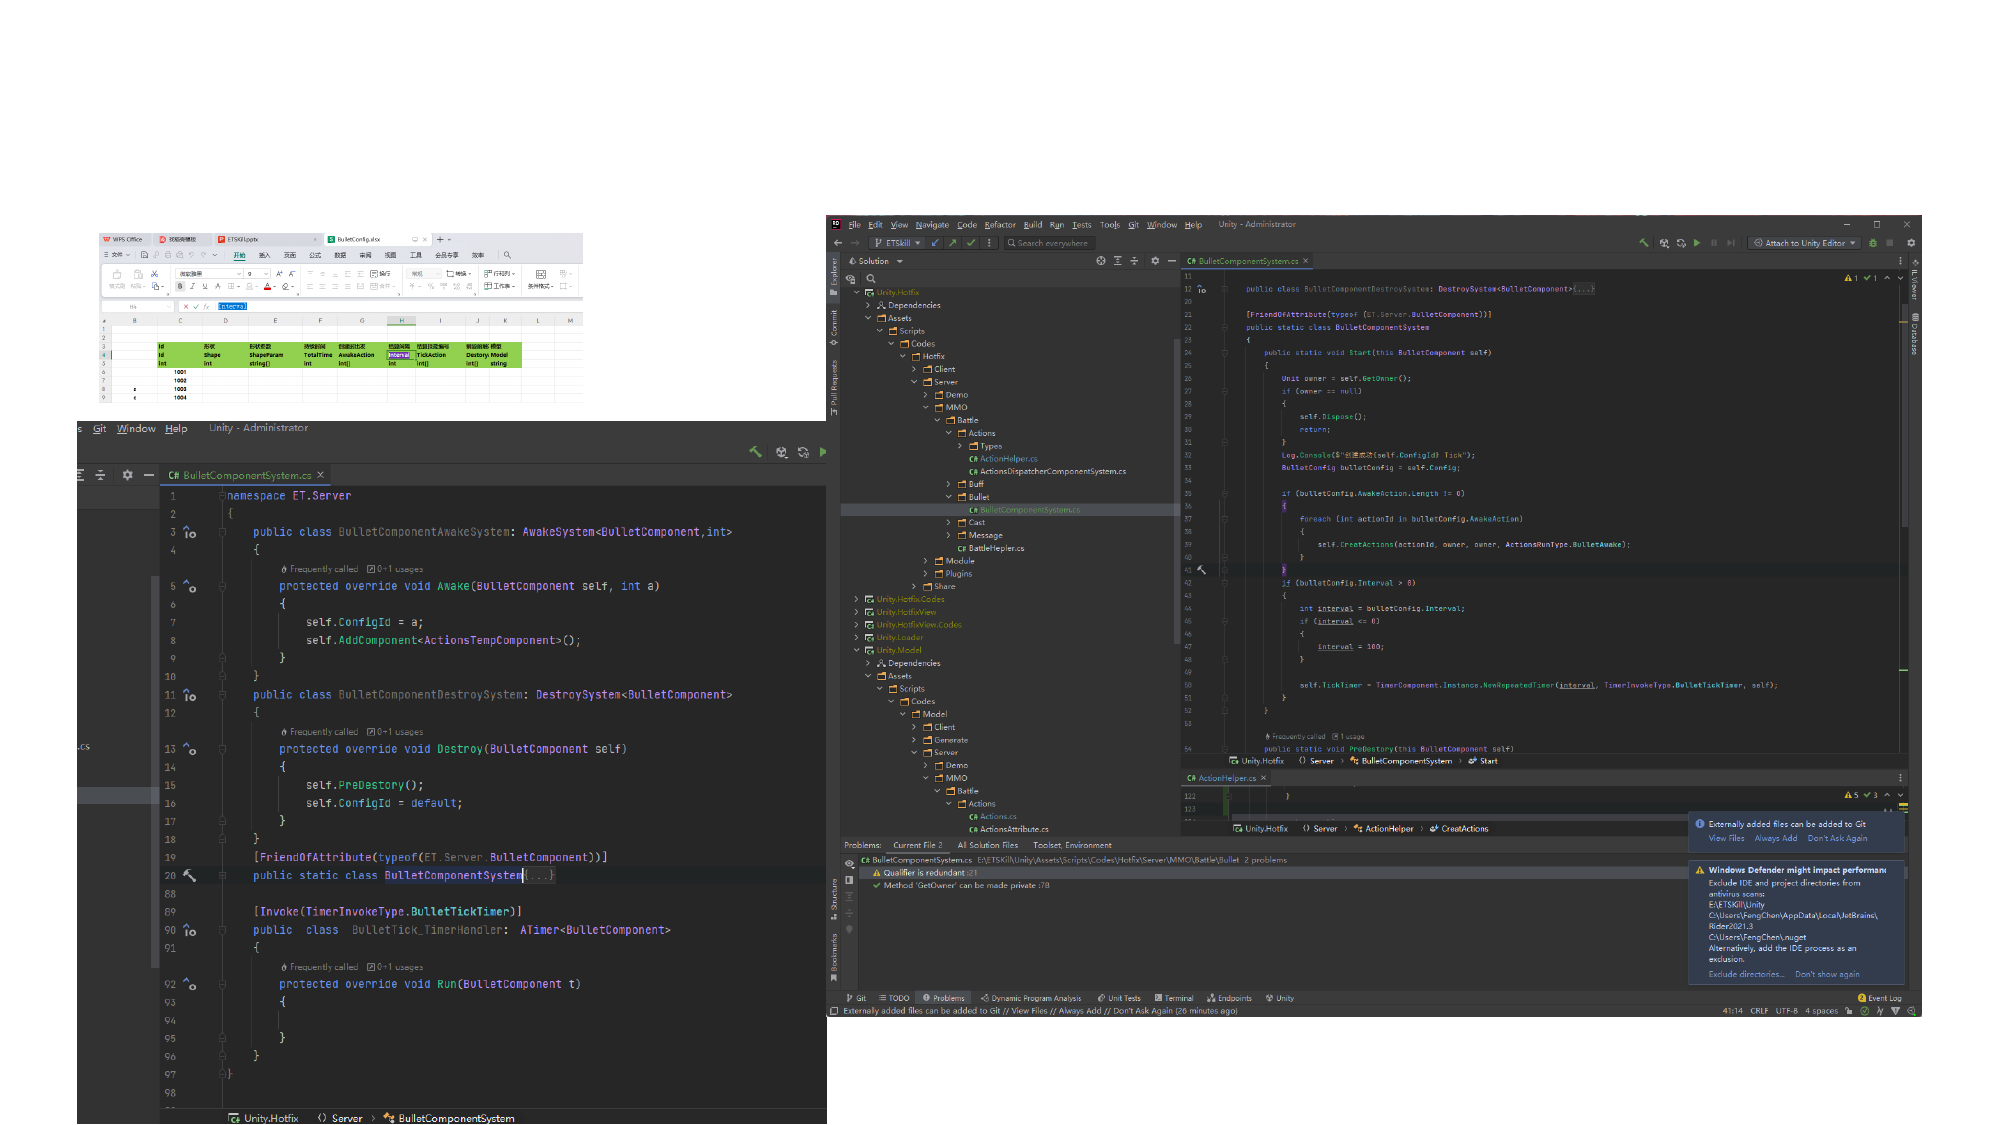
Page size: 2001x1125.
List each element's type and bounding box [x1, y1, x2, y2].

picture [76, 214, 1922, 1124]
list [99, 233, 583, 404]
